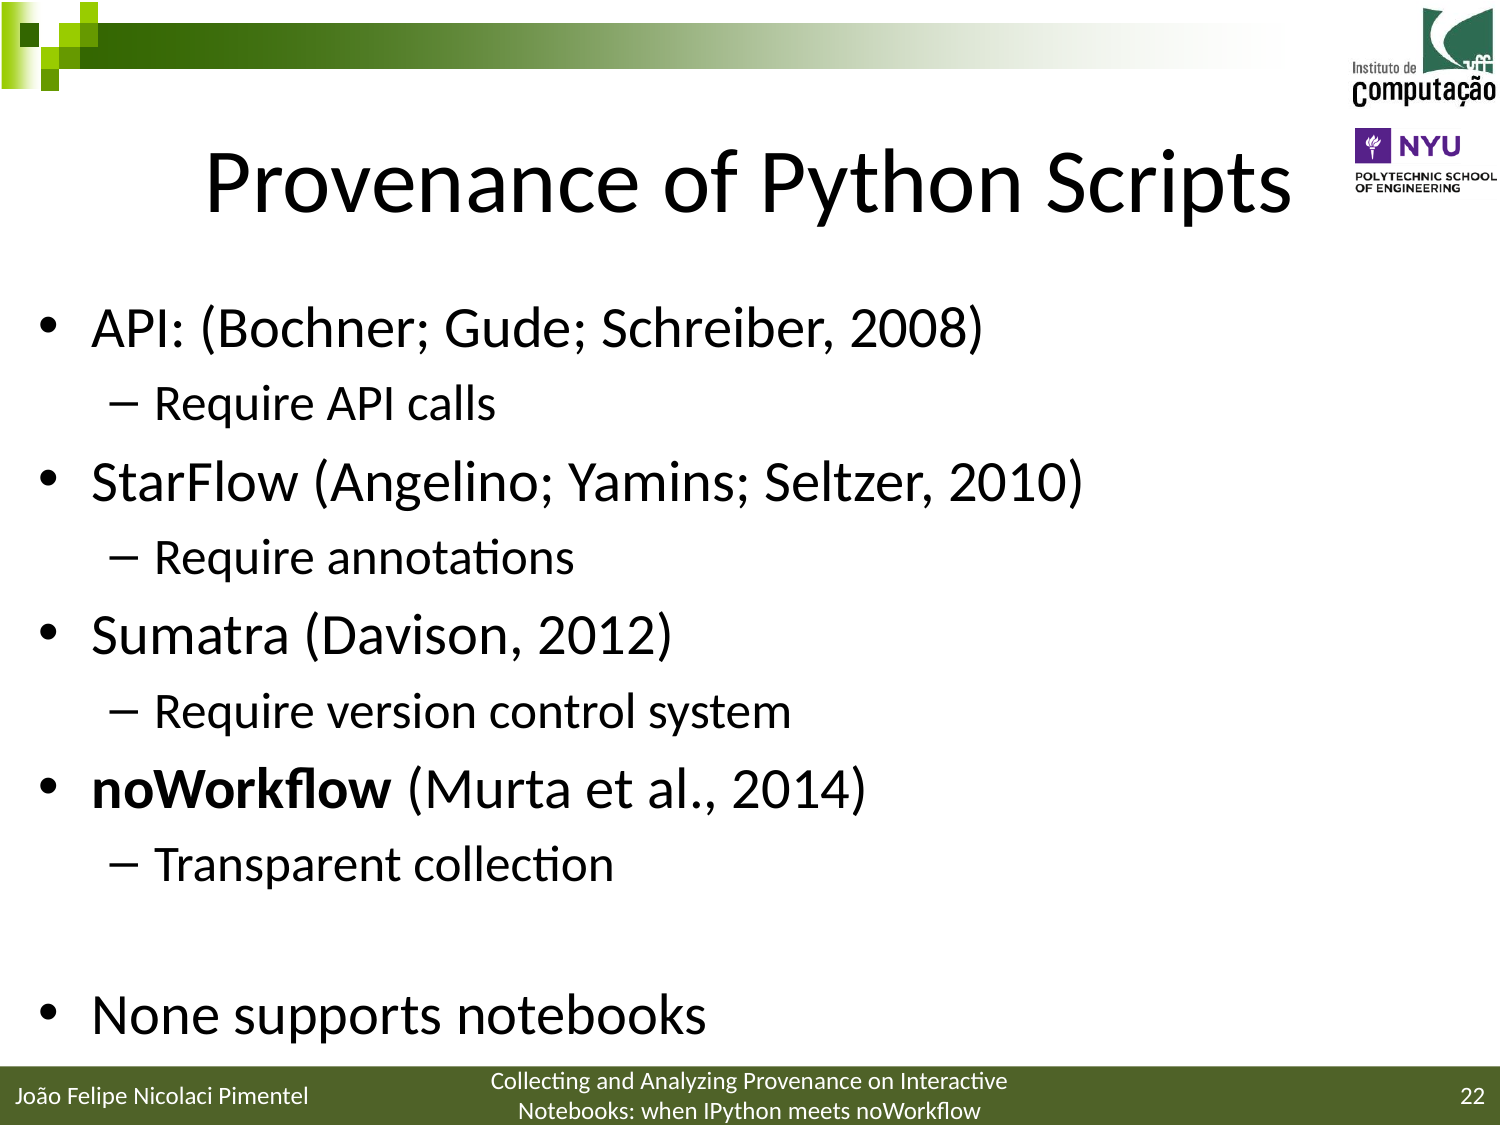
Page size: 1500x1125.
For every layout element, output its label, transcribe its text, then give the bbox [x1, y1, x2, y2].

slide_number João Felipe Nicolaci Pimentel [0, 1065, 350, 1125]
text_box API: (Bochner; Gude; Schreiber, 2008) Require API calls StarFlow (Angelino; Yamins; Seltzer, 2010) Require annotations Sumatra (Davison, 2012) Require version control system noWorkflow (Murta et al., 2014) Transparent collection None supports notebooks [23, 281, 1477, 1055]
picture [1350, 119, 1499, 201]
slide_number 22 [1150, 1065, 1500, 1125]
footer Collecting and Analyzing Provenance on Interactive Notebooks: when IPython meets noWorkflow [456, 1065, 1044, 1125]
text_box Provenance of Python Scripts [74, 82, 1425, 270]
